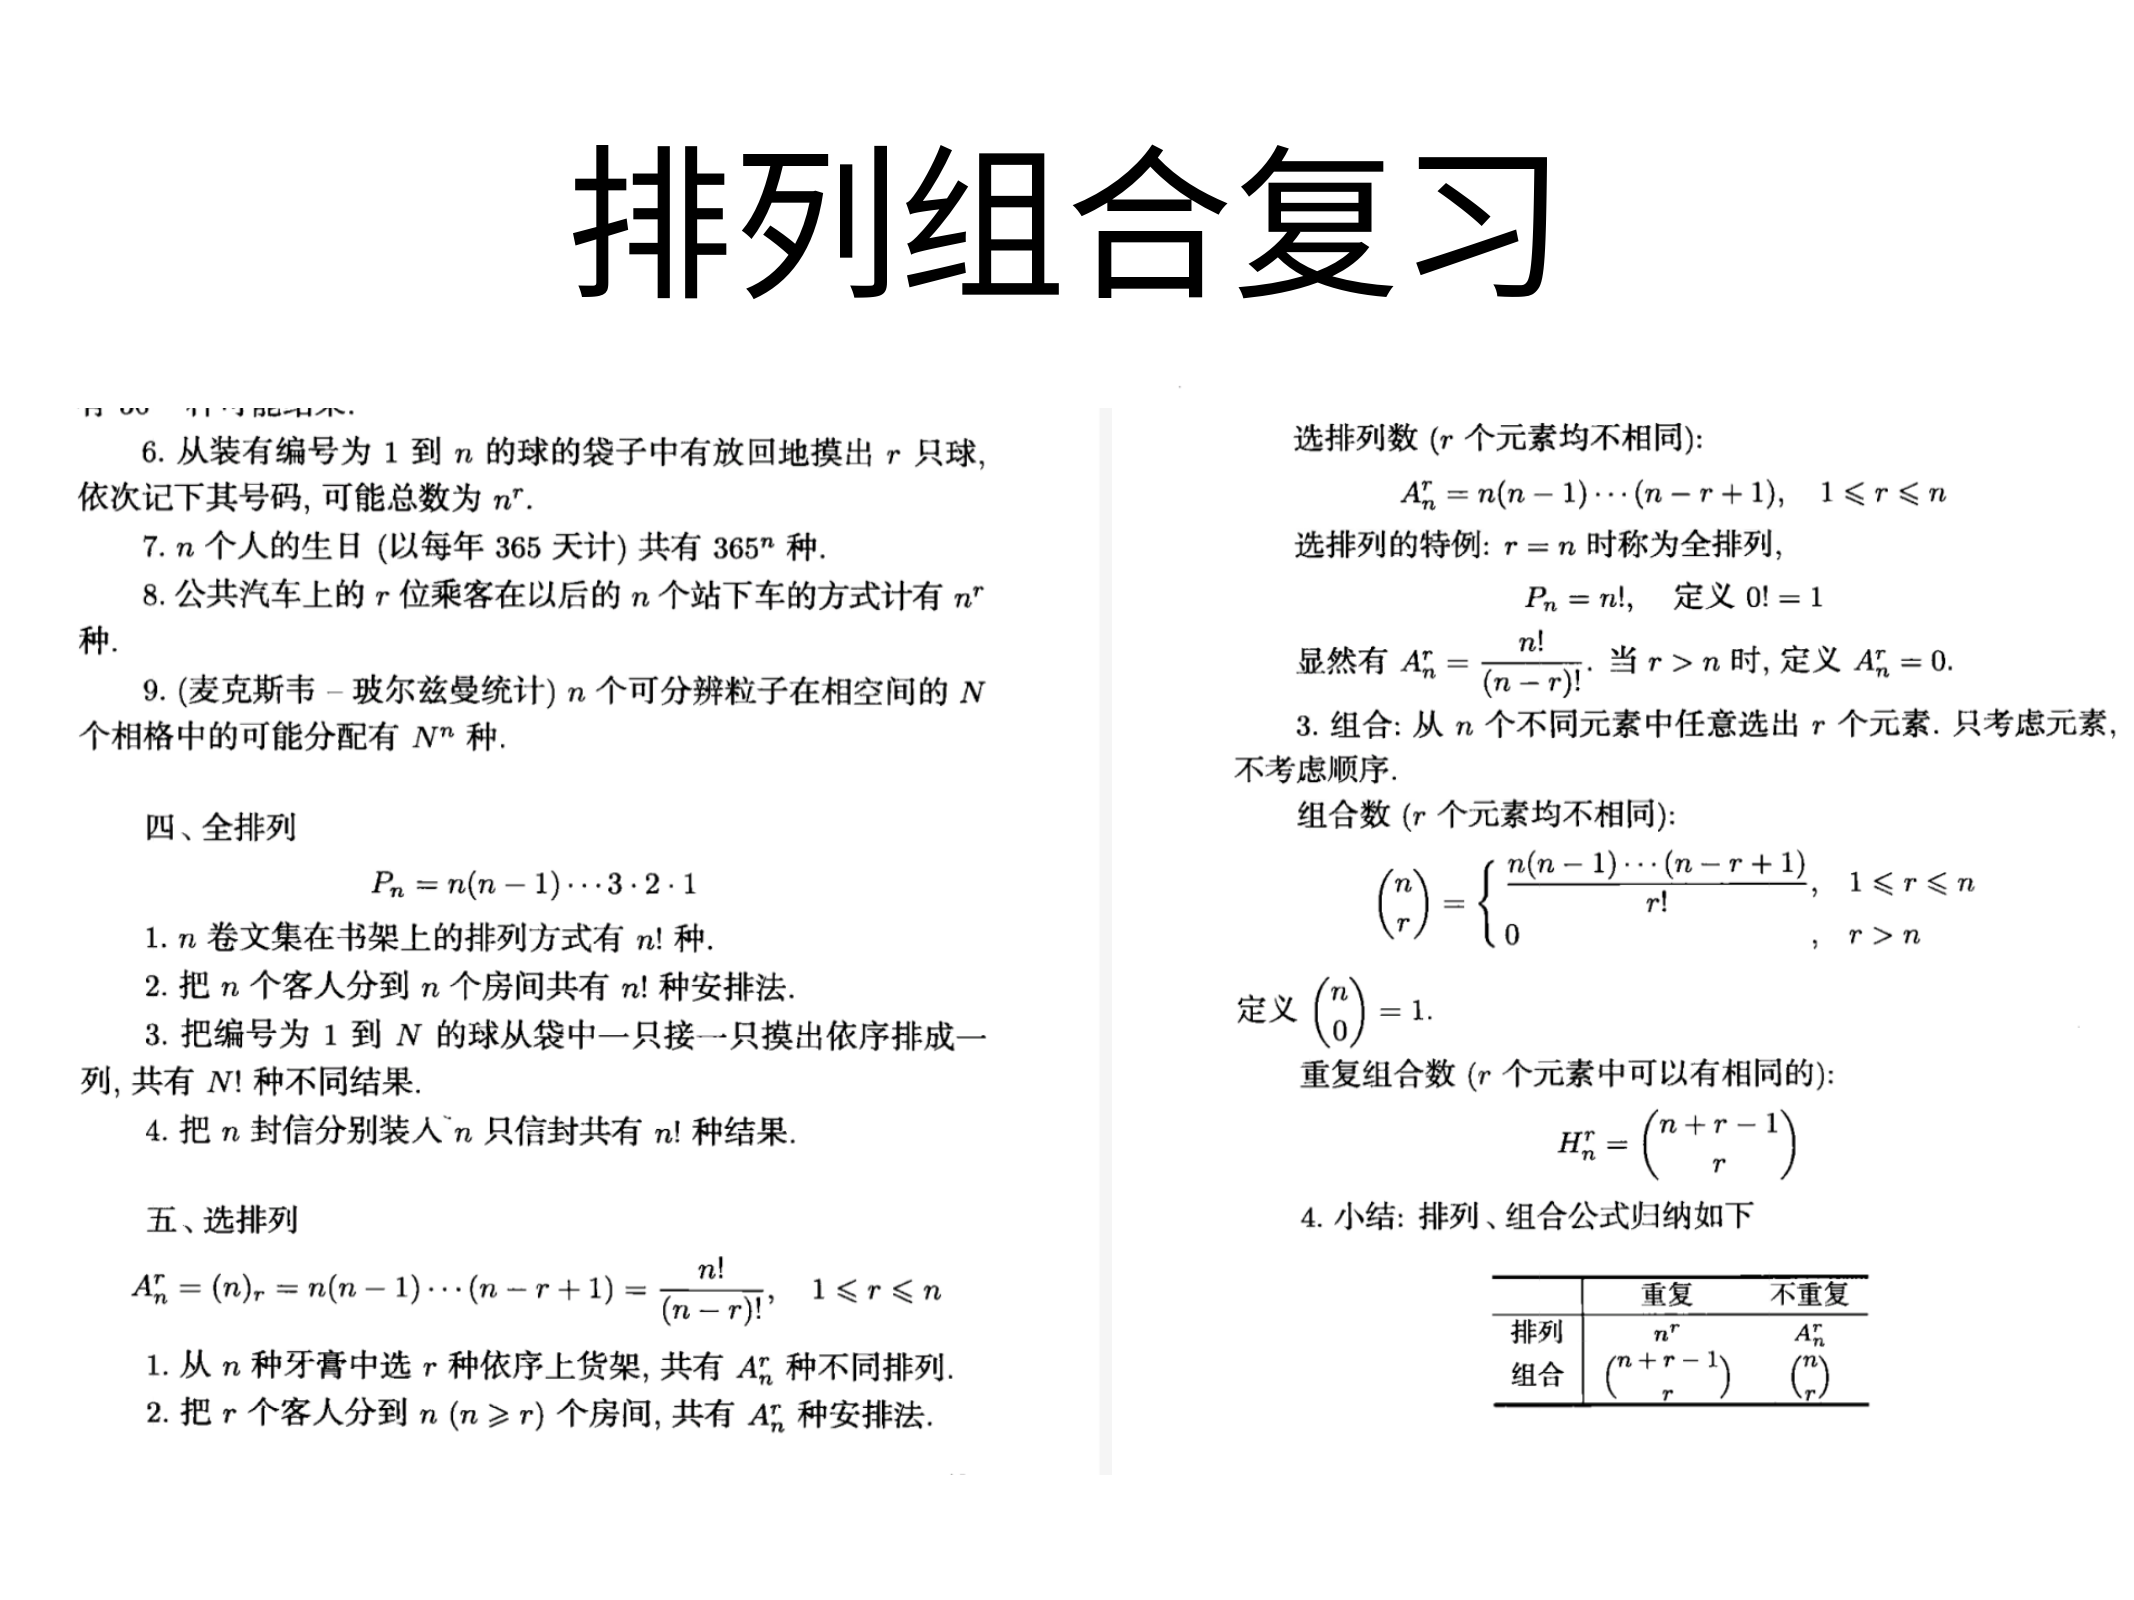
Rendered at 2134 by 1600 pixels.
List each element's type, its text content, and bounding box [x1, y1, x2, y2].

picture [0, 343, 2134, 1476]
title 排列组合复习 [155, 41, 1978, 397]
